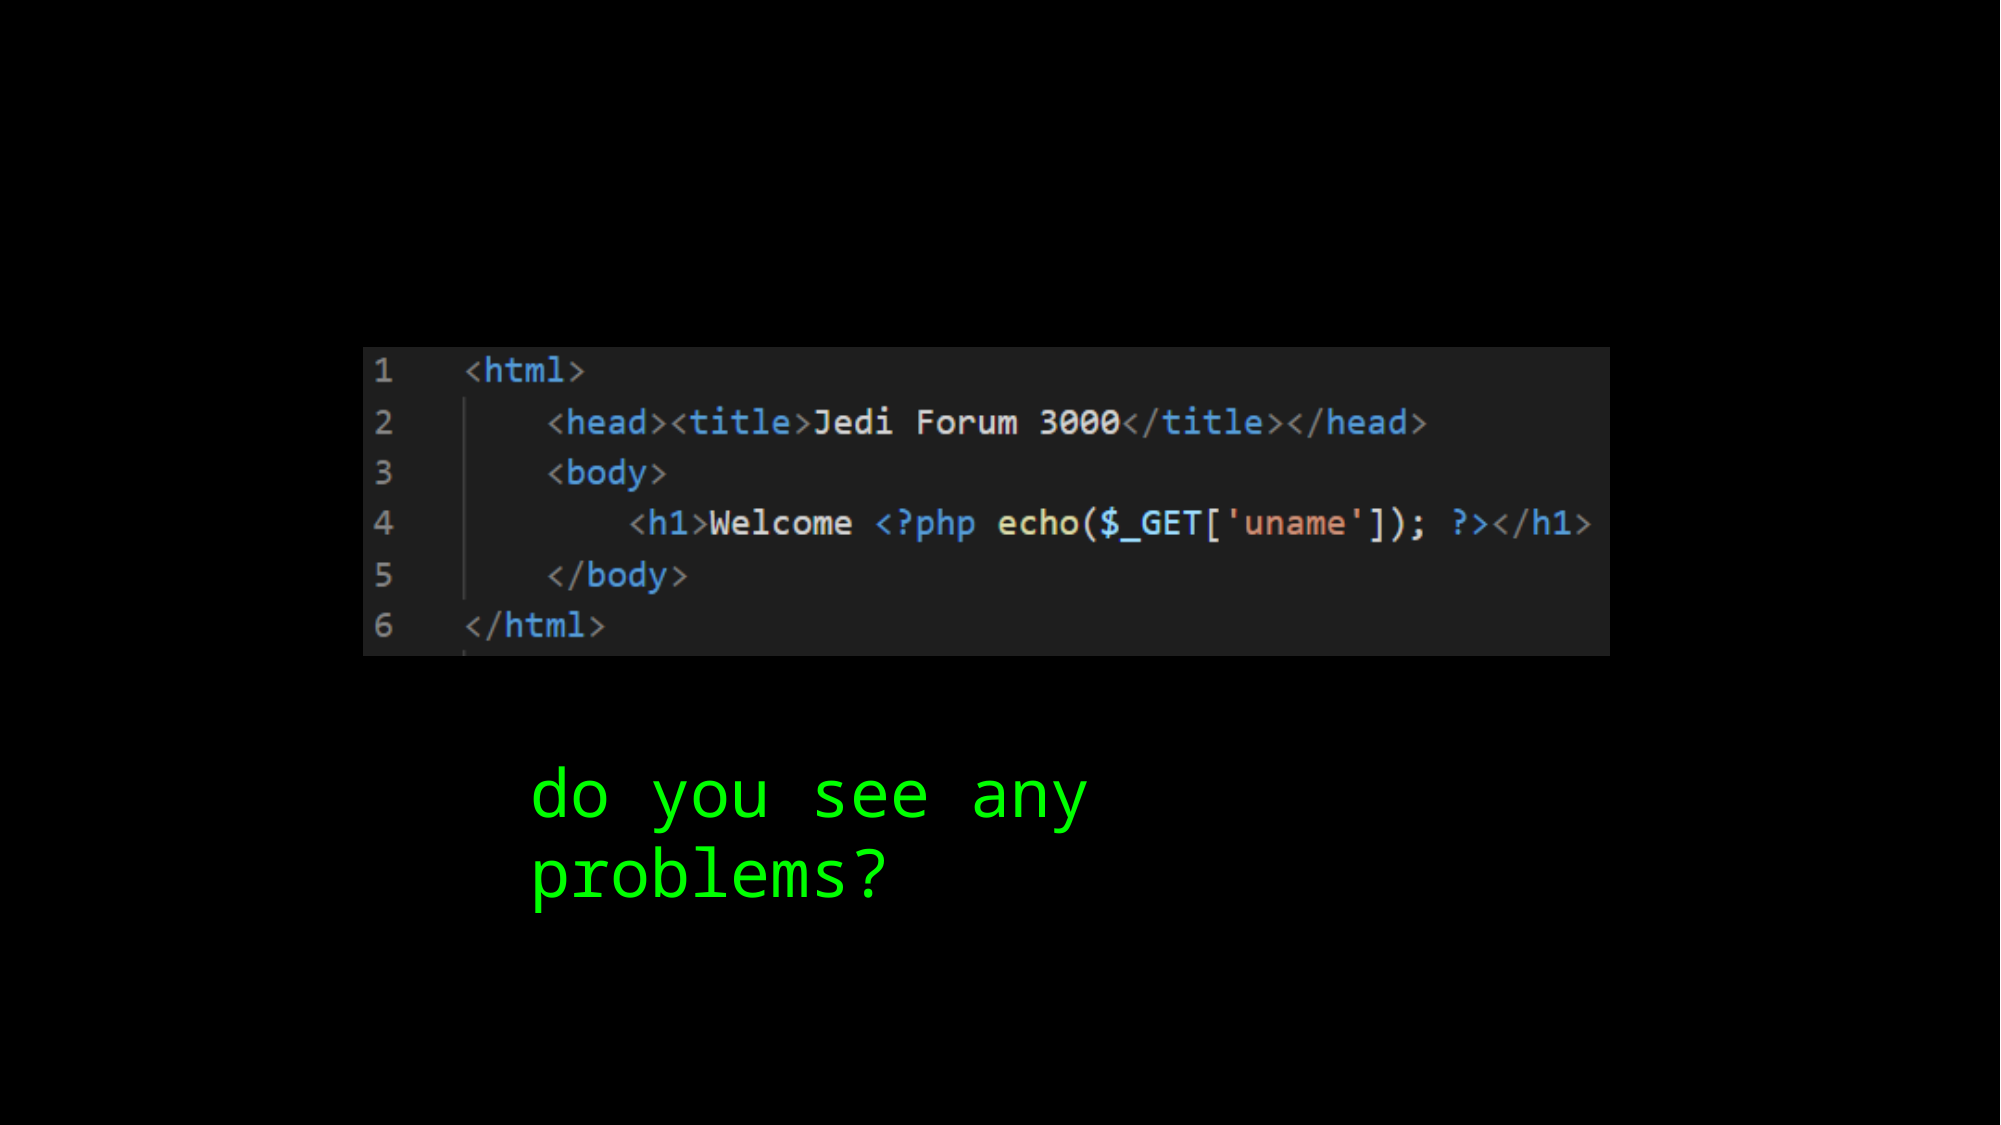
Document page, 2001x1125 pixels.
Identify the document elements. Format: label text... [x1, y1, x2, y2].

picture [363, 347, 1610, 656]
text_box do you see any problems? [515, 743, 1458, 919]
